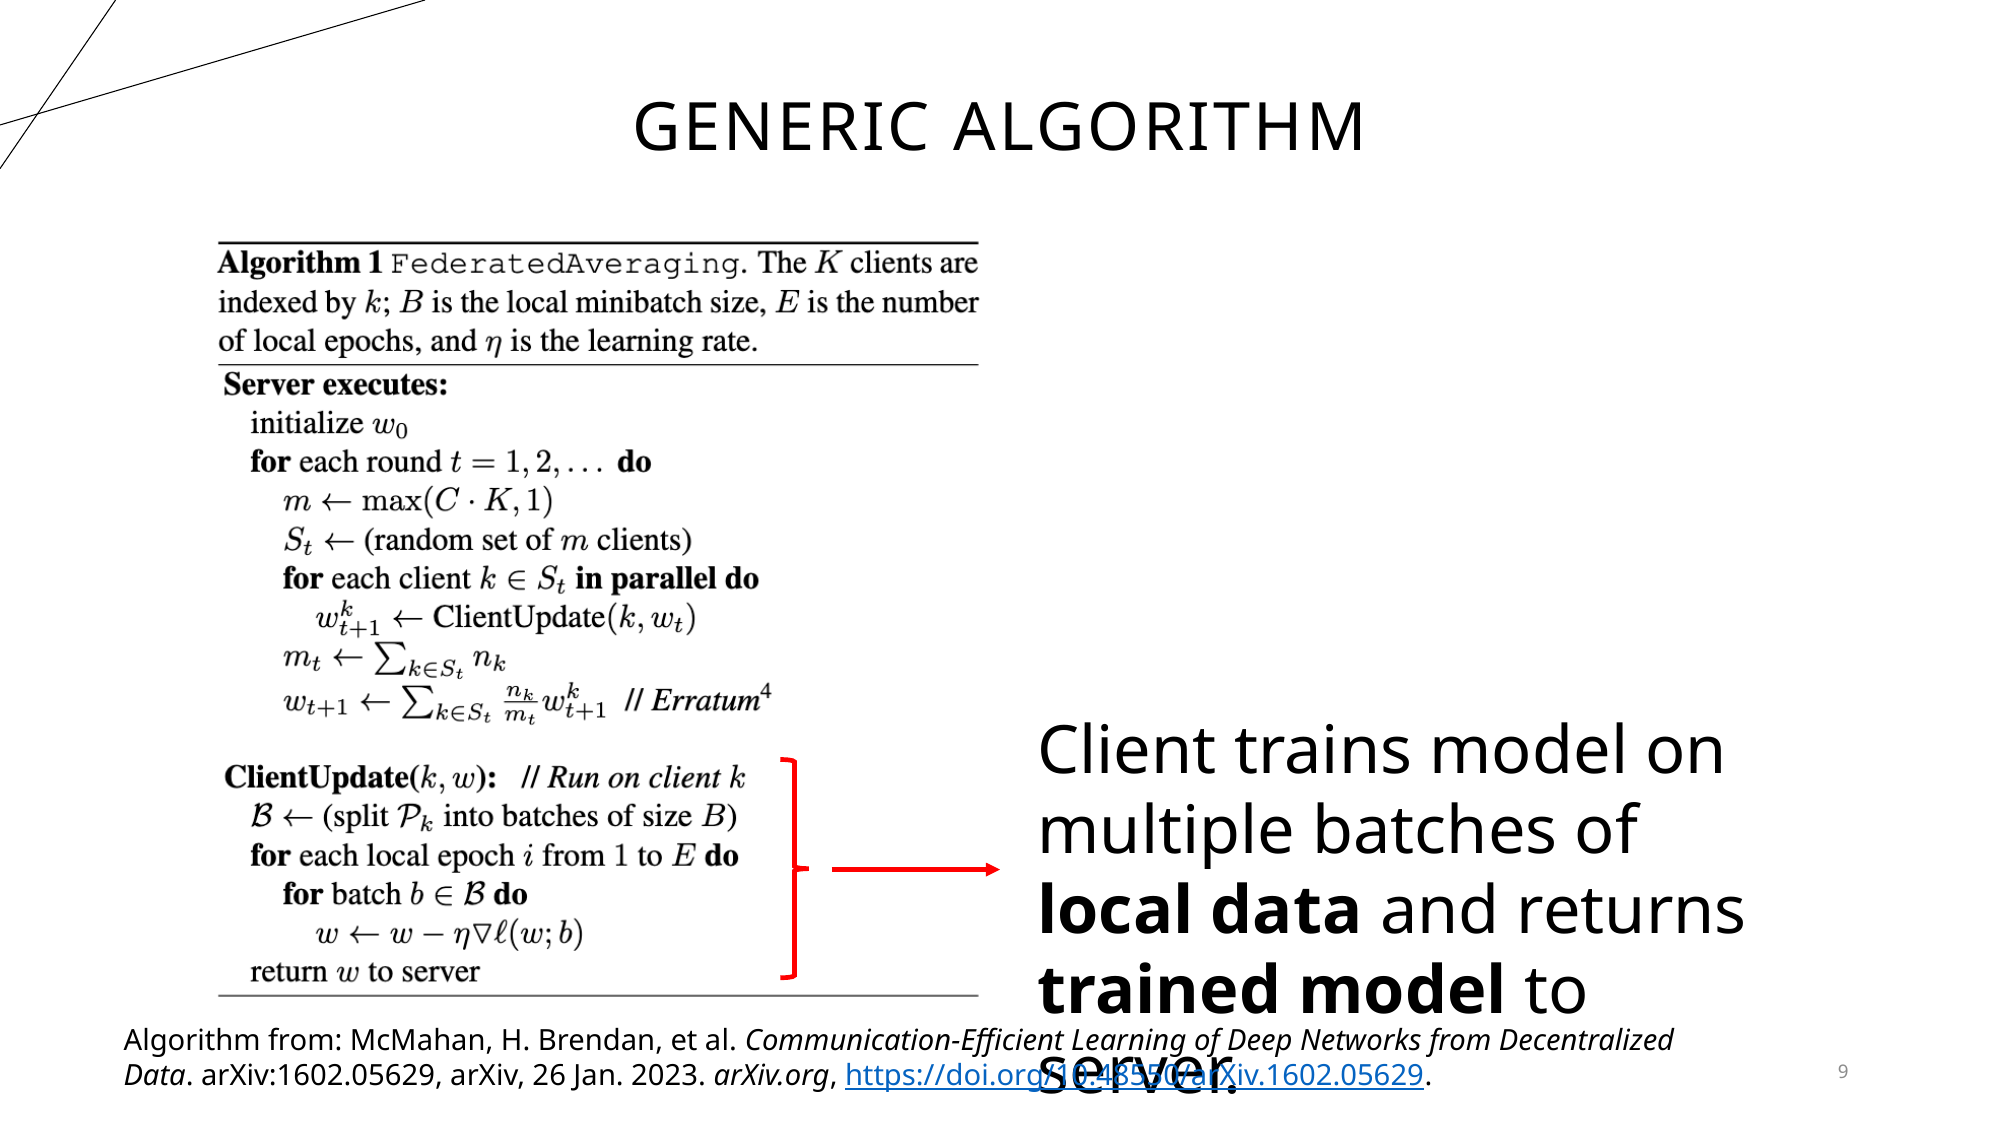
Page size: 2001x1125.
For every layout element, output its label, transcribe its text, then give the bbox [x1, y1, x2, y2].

picture [192, 223, 1000, 1019]
title Generic Algorithm [137, 57, 1863, 200]
text_box Client trains model on multiple batches of local data and returns trained model to server. [1022, 699, 1817, 1114]
slide_number 9 [1817, 1042, 1864, 1103]
text_box Algorithm from: McMahan, H. Brendan, et al. Communication-Efficient Learning of Deep Networks from Decentralized Data. arXiv:1602.05629, arXiv, 26 Jan. 2023. arXiv.org, https://doi.org/10.48550/arXiv.1602.05629. [108, 1018, 1702, 1103]
